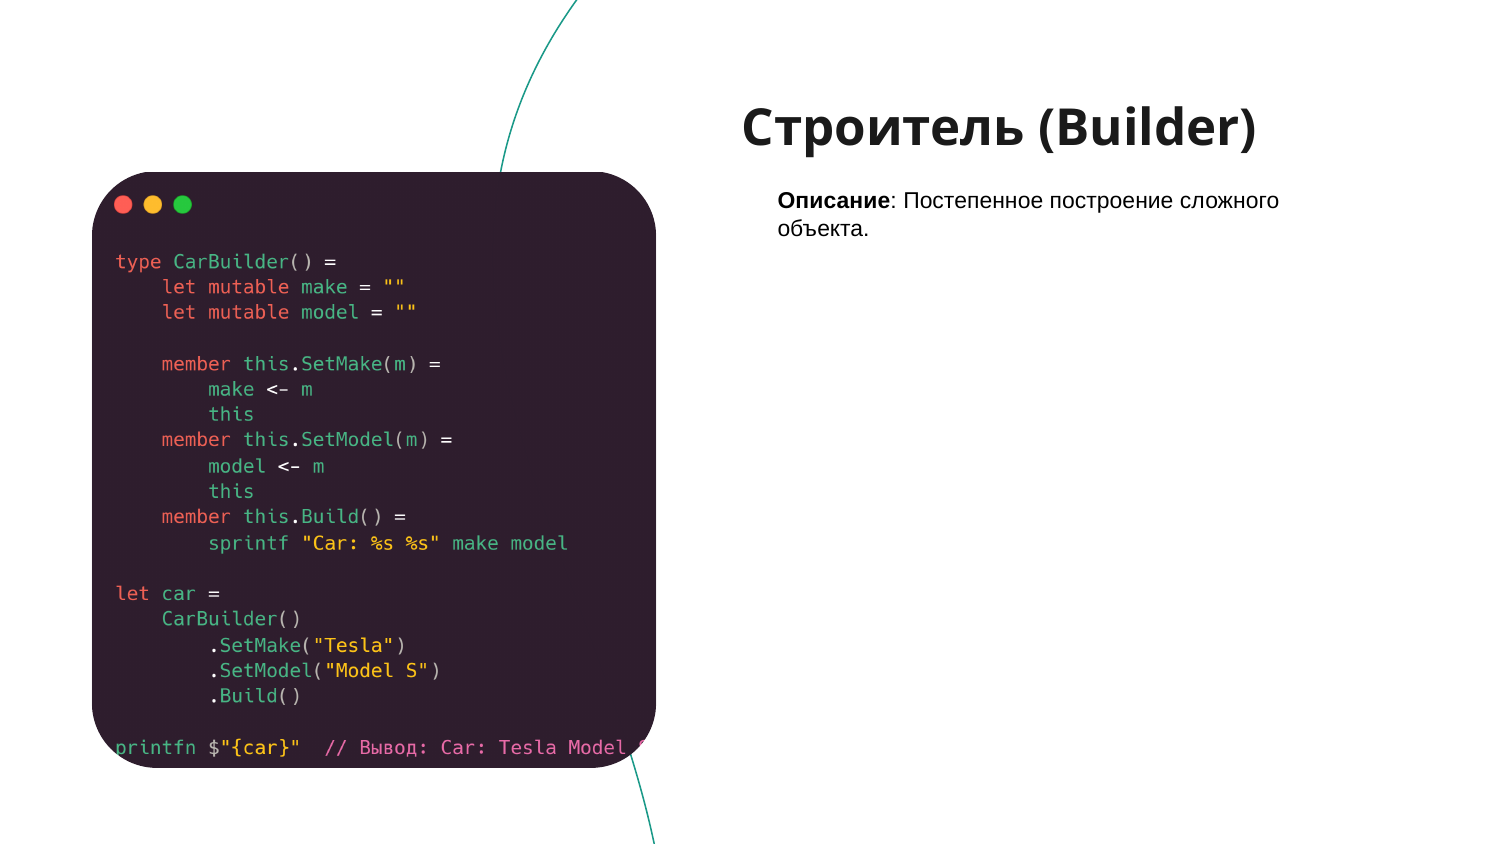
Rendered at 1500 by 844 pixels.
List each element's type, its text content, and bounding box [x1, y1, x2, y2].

picture [91, 170, 657, 769]
title Строитель (Builder) [726, 33, 1403, 172]
subtitle Описание: Постепенное построение сложного объекта. [762, 171, 1367, 768]
